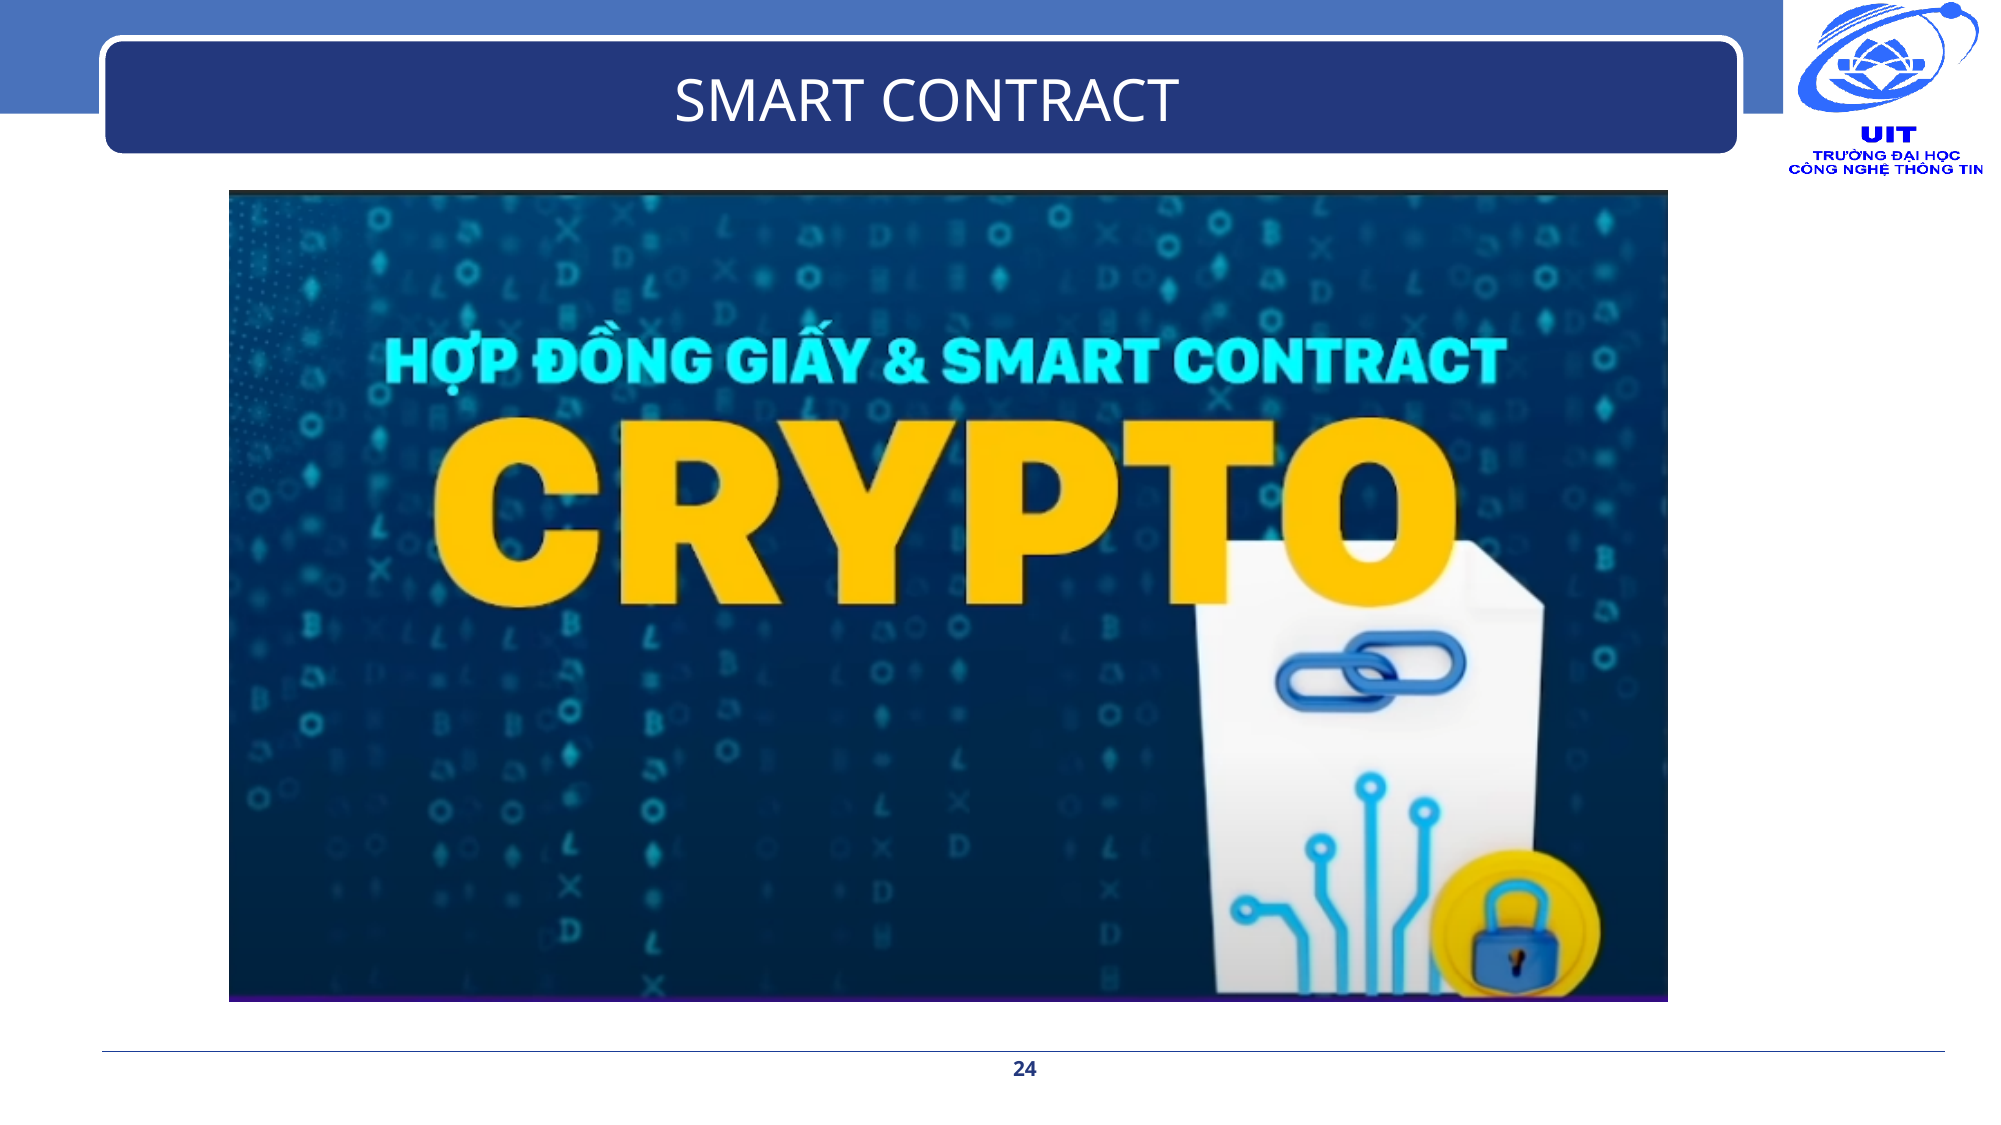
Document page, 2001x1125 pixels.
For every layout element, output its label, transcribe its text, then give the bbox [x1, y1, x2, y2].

picture [229, 190, 1668, 1002]
title SMART CONTRACT [339, 52, 1515, 145]
slide_number 24 [849, 1047, 1200, 1083]
picture [1789, 2, 1983, 176]
